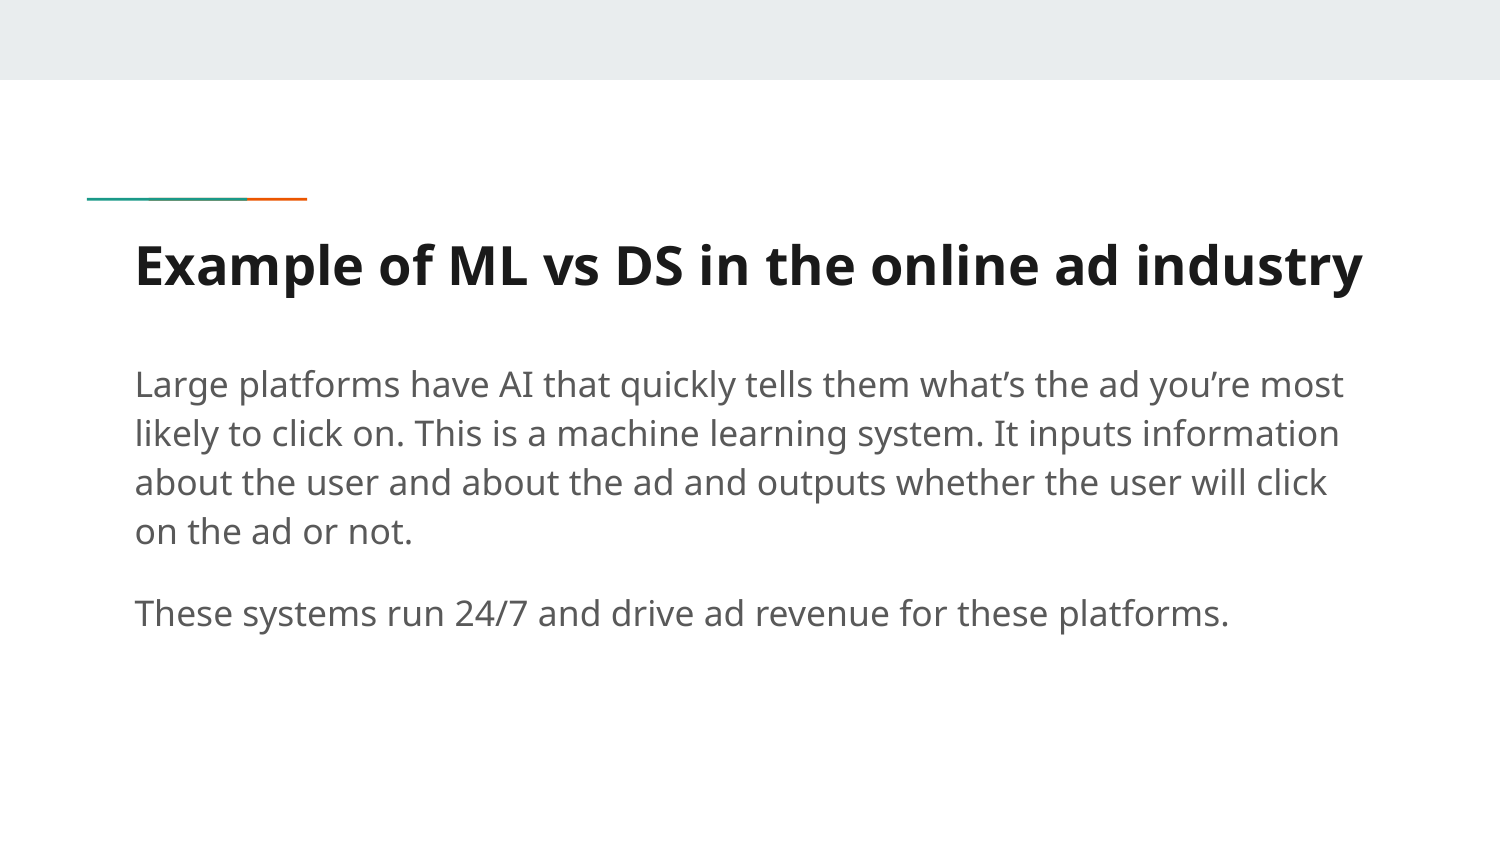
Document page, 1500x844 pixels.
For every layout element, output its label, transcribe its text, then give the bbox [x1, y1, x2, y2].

list Large platforms have AI that quickly tells them what’s the ad you’re most likely to click on. This is a machine learning system. It inputs information about the user and about the ad and outputs whether the user will click on the ad or not. These systems run 24/7 and drive ad revenue for these platforms. [119, 341, 1381, 712]
title Example of ML vs DS in the online ad industry [119, 216, 1381, 305]
